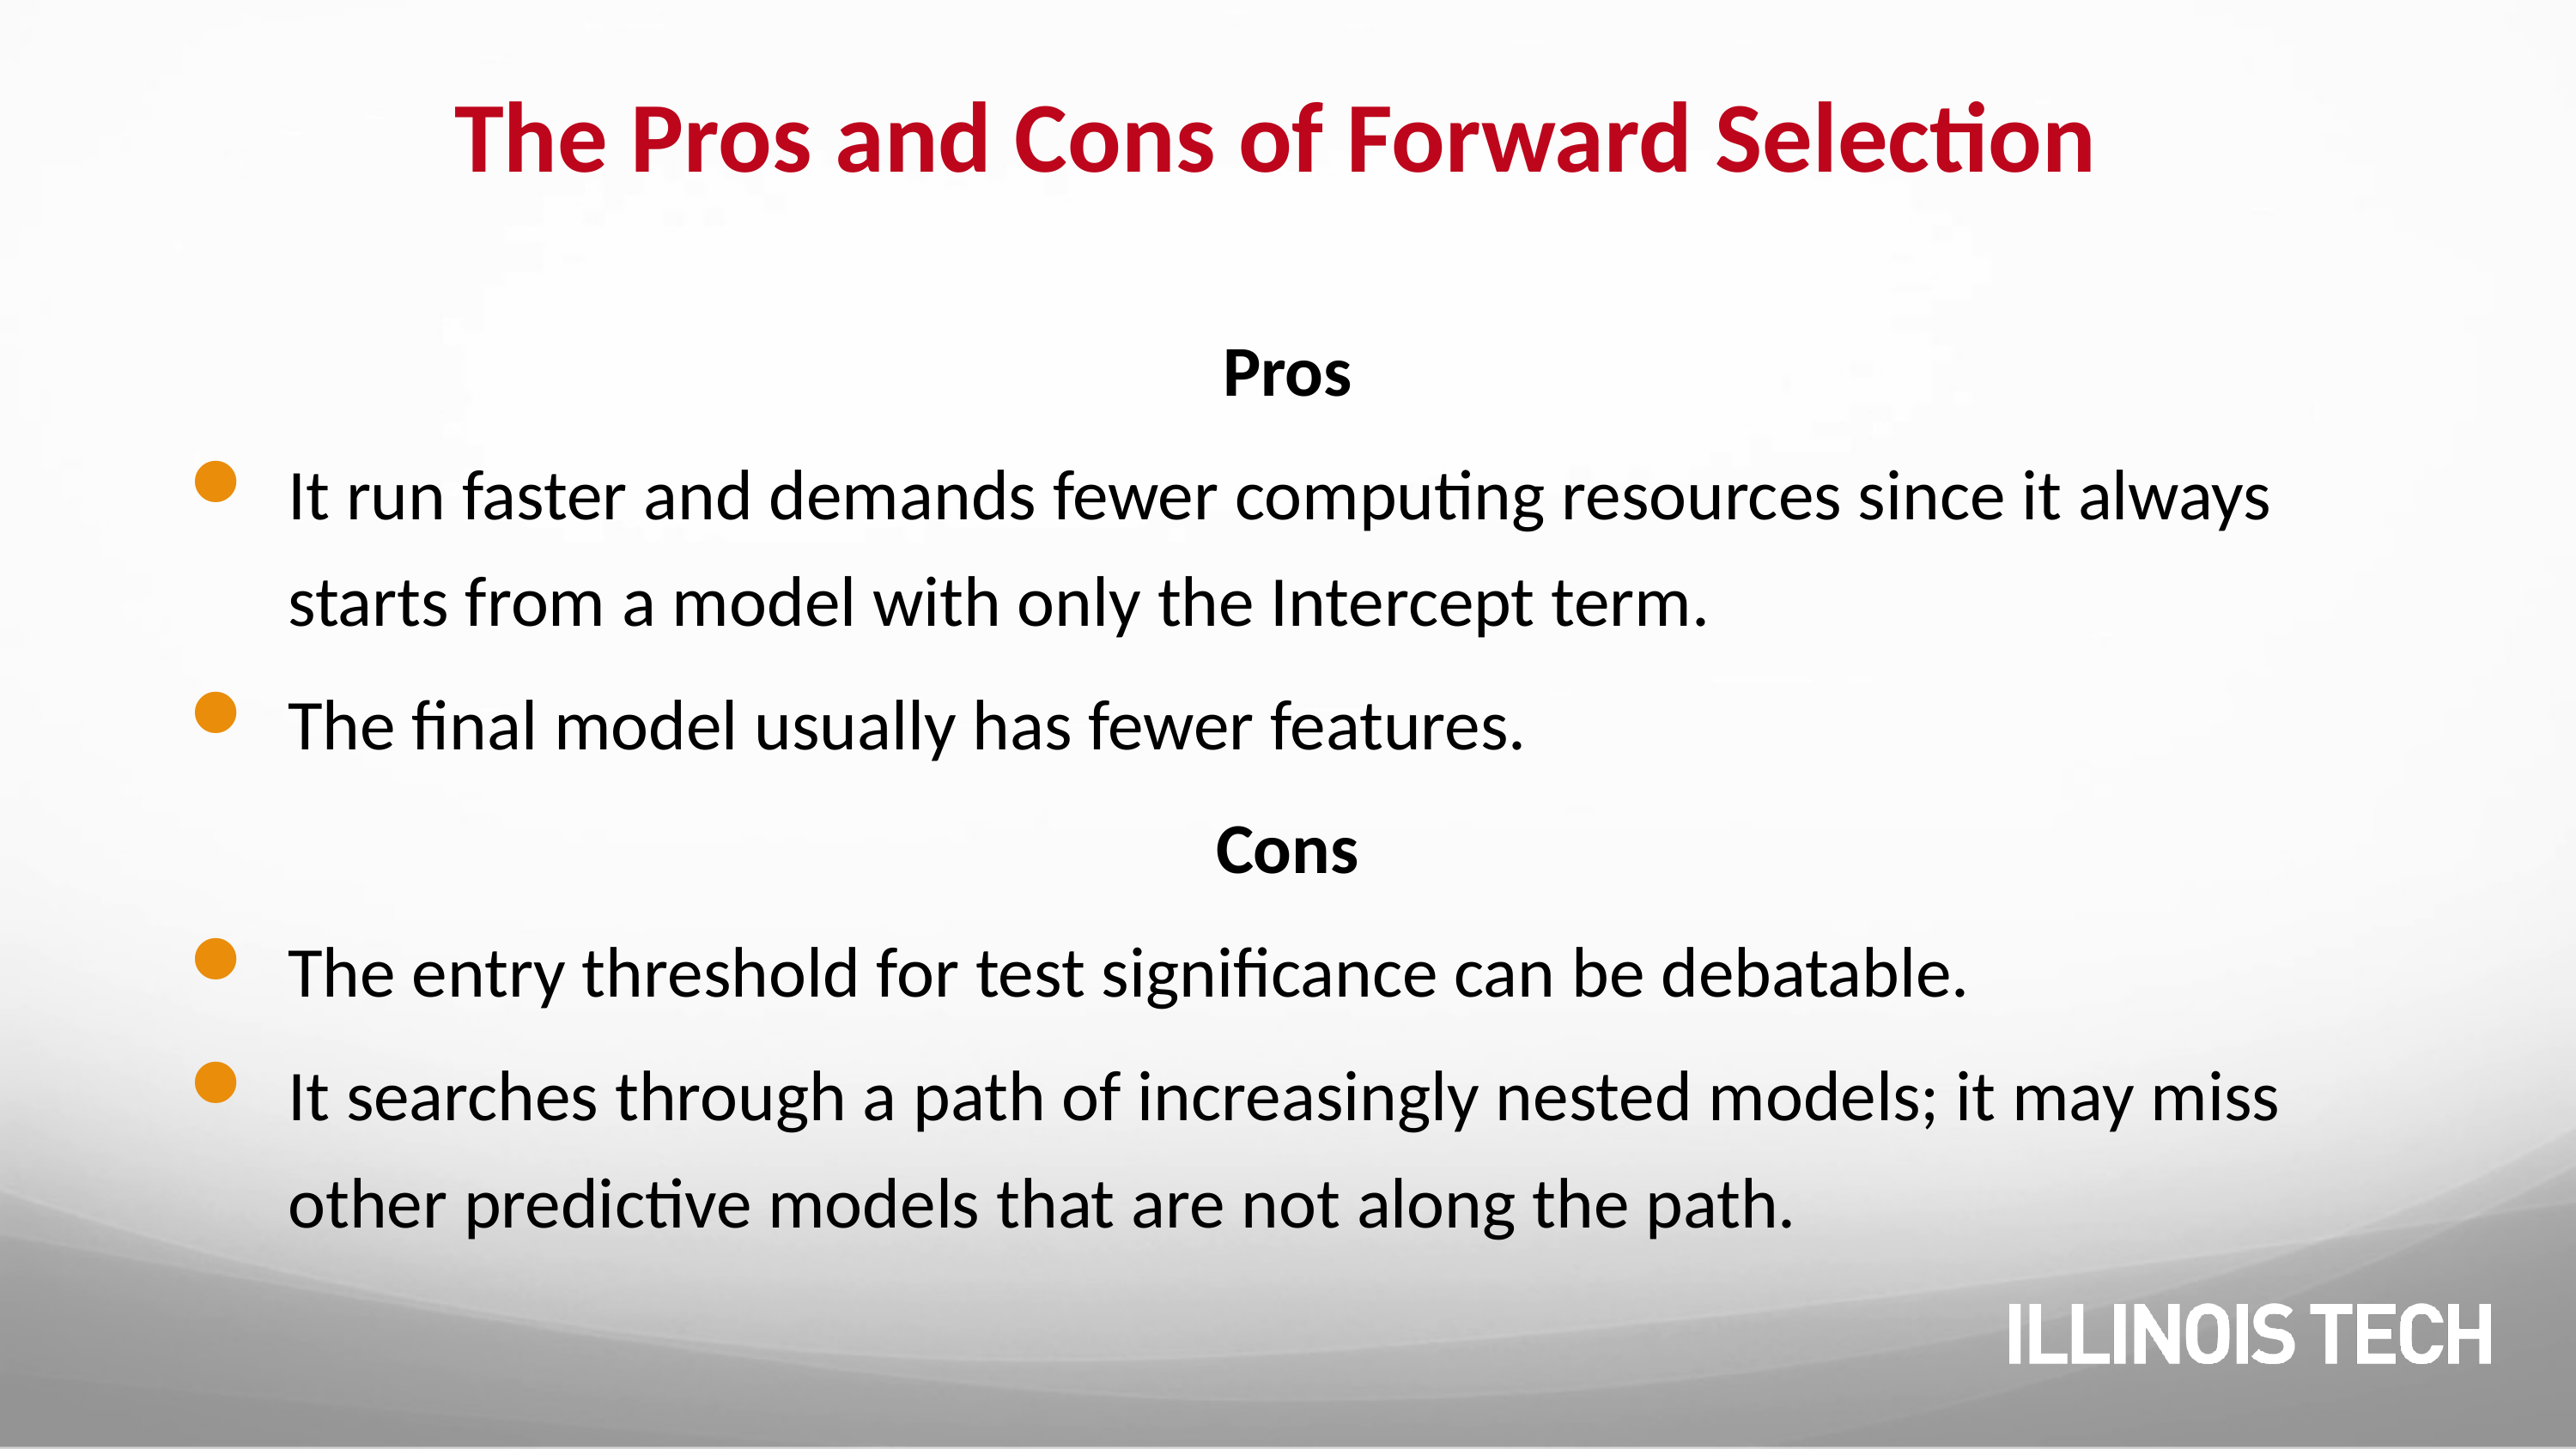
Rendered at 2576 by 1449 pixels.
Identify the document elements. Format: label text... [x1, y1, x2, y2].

title The Pros and Cons of Forward Selection [155, 22, 2421, 241]
picture [0, 0, 2576, 1449]
list Pros It run faster and demands fewer computing resources since it always starts from a model with only the Intercept term. The final model usually has fewer features. Cons The entry threshold for test significance can be debatable. It searches through a path of increasingly nested models; it may miss other predictive models that are not along the path. [176, 289, 2399, 1256]
